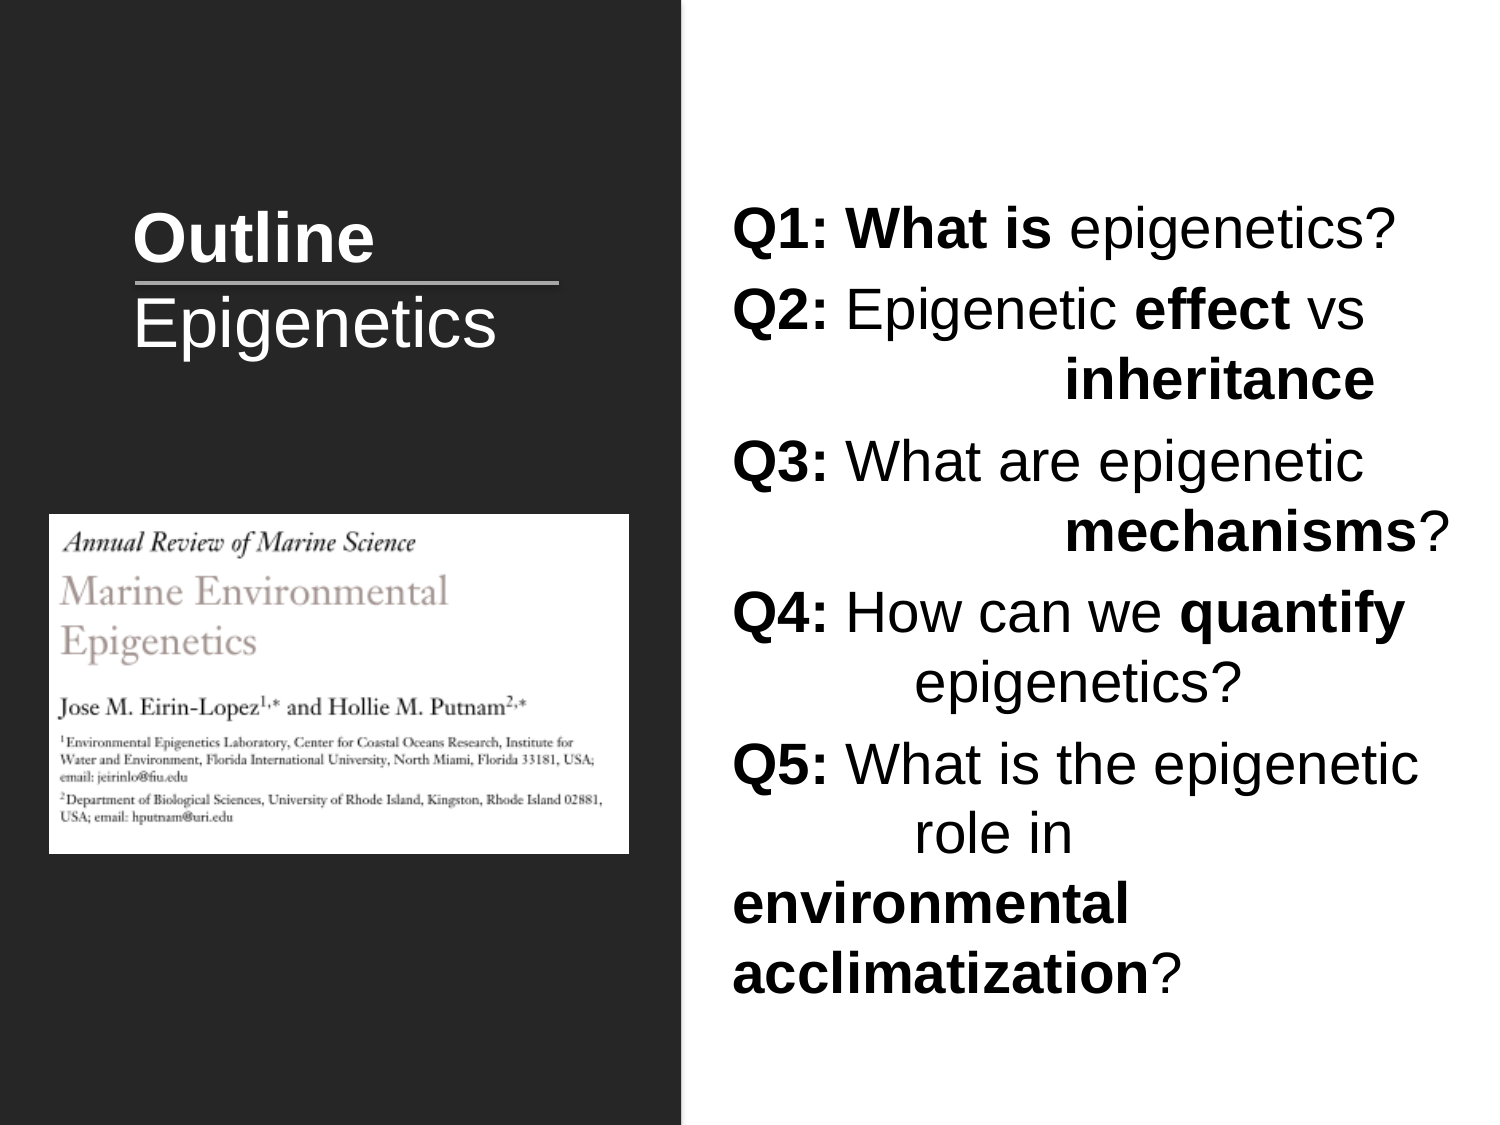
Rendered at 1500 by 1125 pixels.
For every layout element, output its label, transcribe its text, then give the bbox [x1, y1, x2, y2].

picture [48, 514, 629, 855]
list Q1: What is epigenetics? Q2: Epigenetic effect vs inheritance Q3: What are epigenetic mechanisms? Q4: How can we quantify epigenetics? Q5: What is the epigenetic role in environmental acclimatization? [717, 182, 1500, 1115]
title Outline Epigenetics [117, 183, 580, 371]
text_box [0, 0, 682, 1125]
